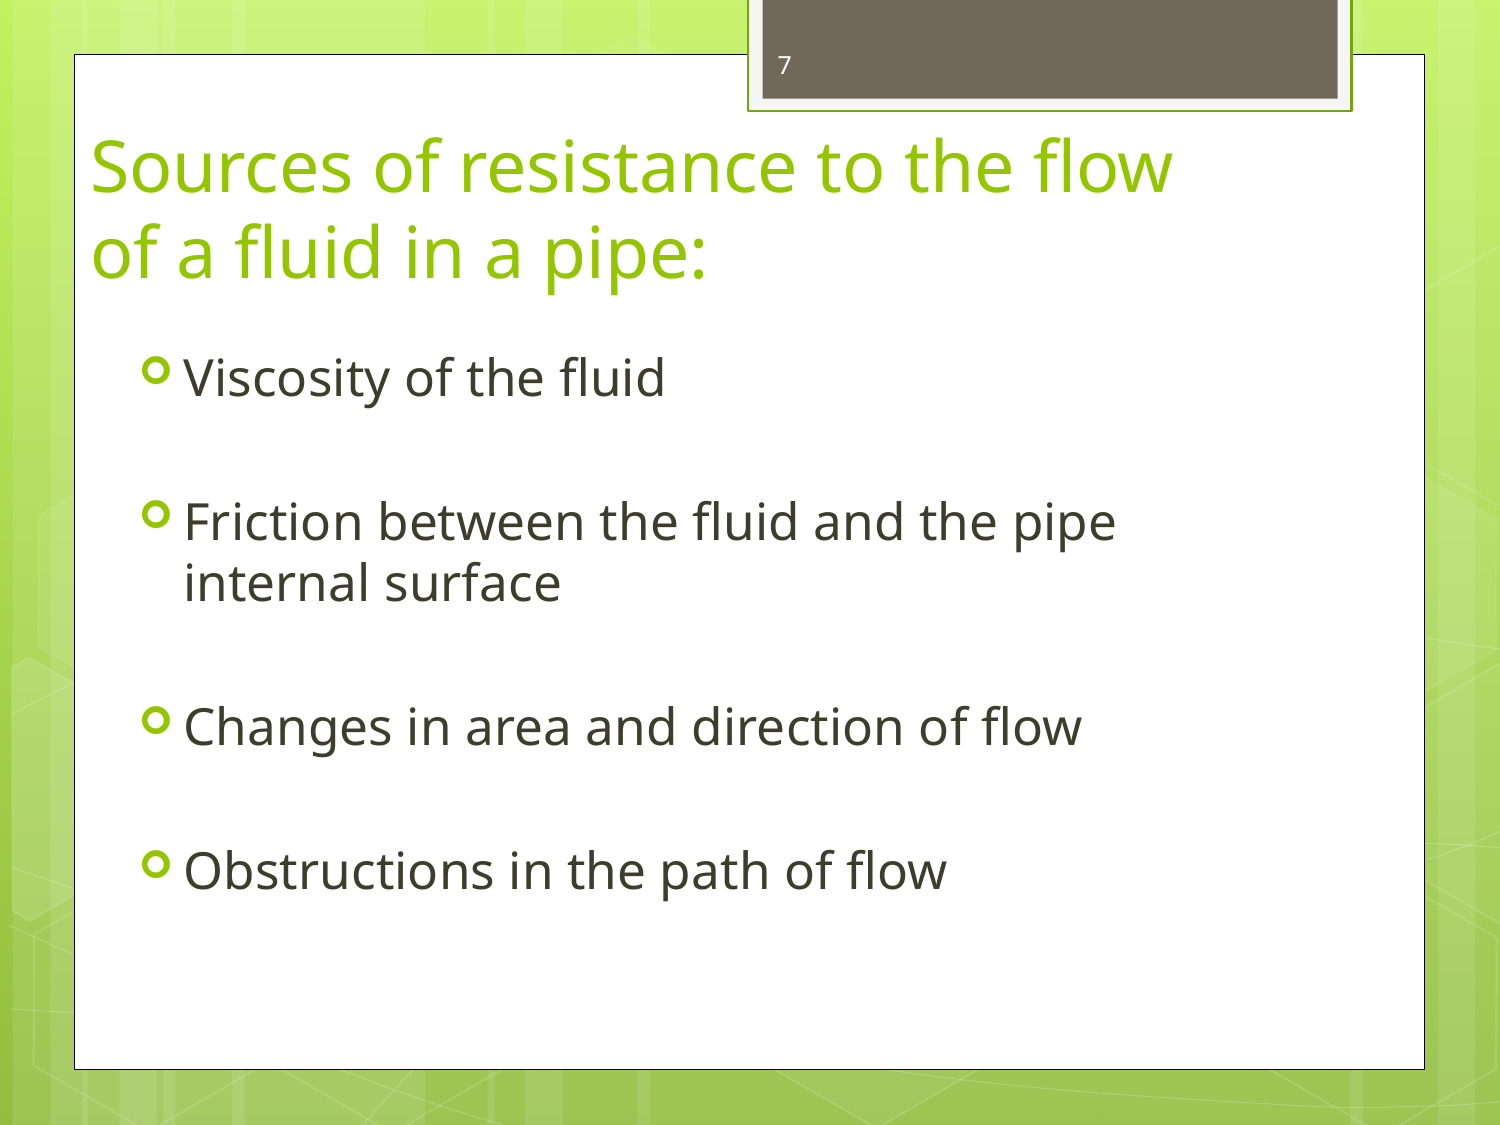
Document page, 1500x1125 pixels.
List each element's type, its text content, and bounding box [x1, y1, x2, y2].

list Viscosity of the fluid Friction between the fluid and the pipe internal surface Changes in area and direction of flow Obstructions in the path of flow [112, 337, 1225, 914]
slide_number 7 [762, 36, 982, 97]
title Sources of resistance to the flow of a fluid in a pipe: [75, 112, 1228, 300]
